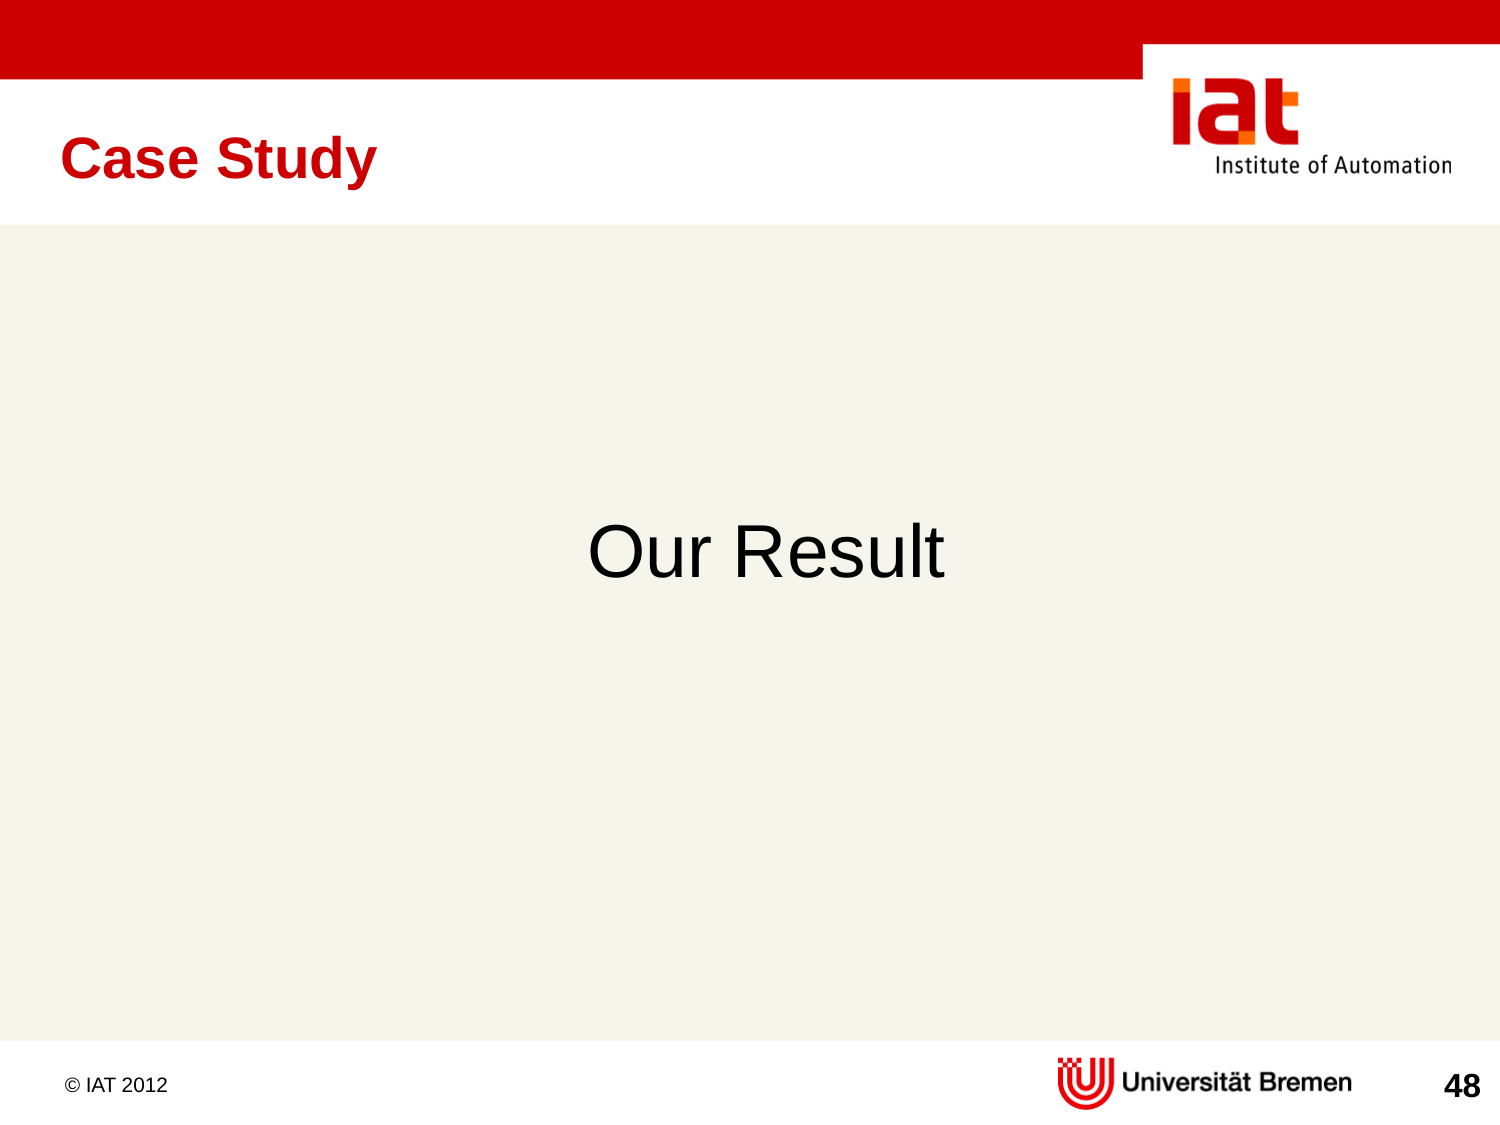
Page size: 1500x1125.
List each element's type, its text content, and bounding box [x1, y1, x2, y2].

picture [1058, 1056, 1353, 1111]
title Case Study [45, 102, 875, 208]
text_box Our Result [75, 306, 1459, 953]
picture [0, 0, 1500, 208]
